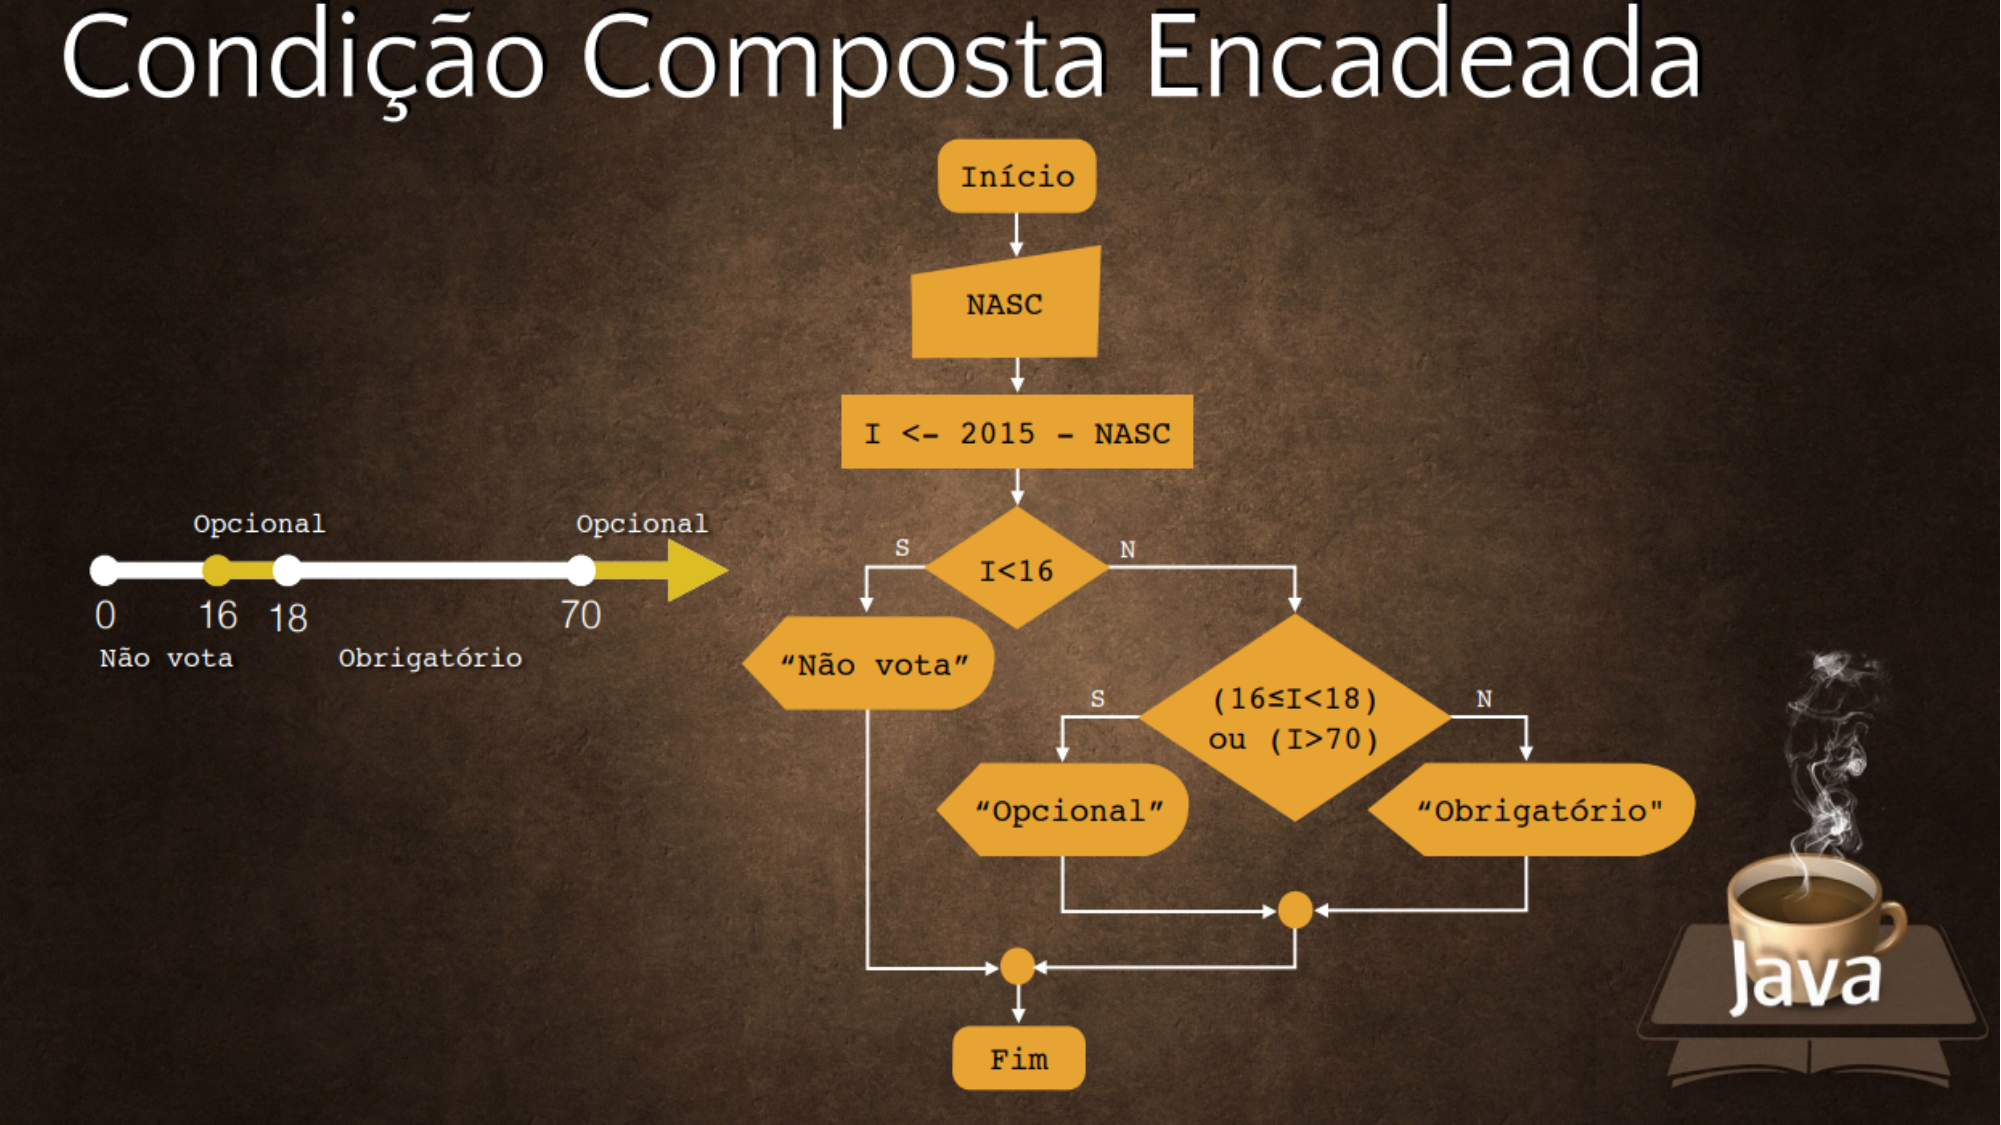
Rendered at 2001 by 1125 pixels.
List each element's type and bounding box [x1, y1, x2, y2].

list [0, 0, 2000, 1125]
